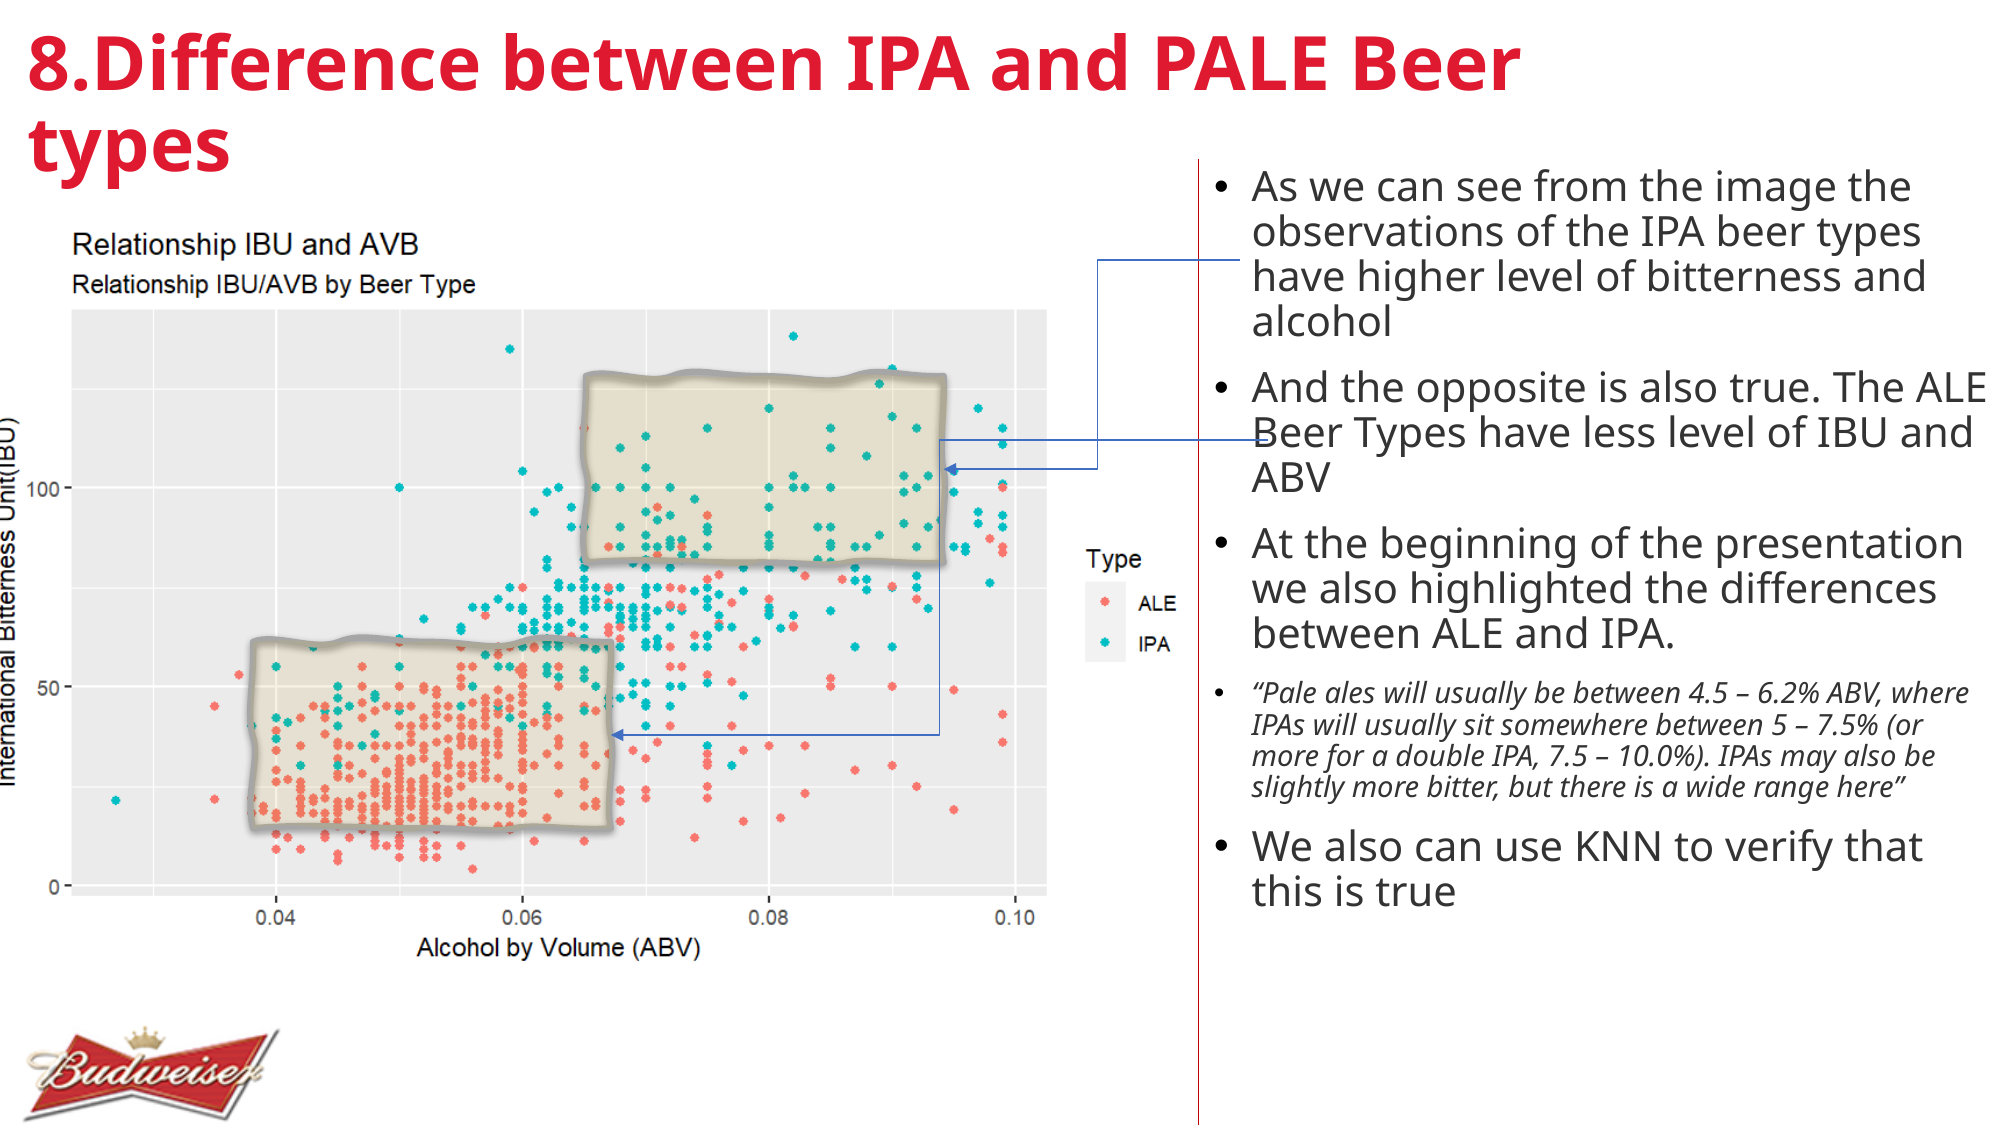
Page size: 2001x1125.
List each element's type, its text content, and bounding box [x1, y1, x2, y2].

picture [0, 220, 1191, 968]
title 8.Difference between IPA and PALE Beer types [12, 17, 1738, 220]
picture [17, 1020, 285, 1125]
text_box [943, 259, 1241, 438]
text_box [610, 439, 1269, 736]
text_box As we can see from the image the observations of the IPA beer types have higher level of bitterness and alcohol And the opposite is also true. The ALE Beer Types have less level of IBU and ABV At the beginning of the presentation we also highlighted the differences between ALE and IPA. “Pale ales will usually be between 4.5 – 6.2% ABV, where IPAs will usually sit somewhere between 5 – 7.5% (or more for a double IPA, 7.5 – 10.0%). IPAs may also be slightly more bitter, but there is a wide range here” We also can use KNN to verify that this is true [1199, 158, 2000, 1030]
